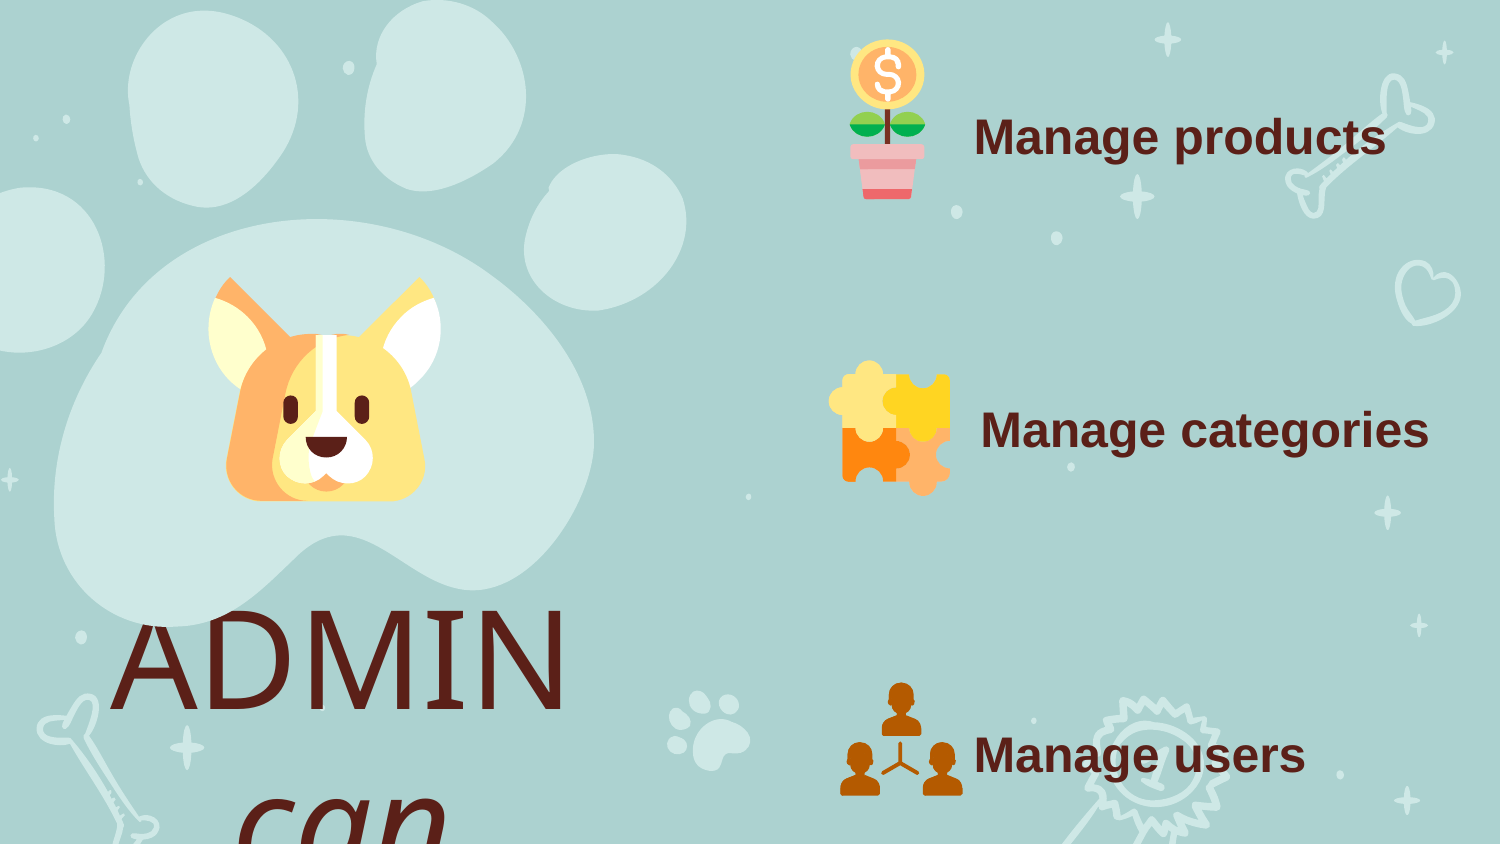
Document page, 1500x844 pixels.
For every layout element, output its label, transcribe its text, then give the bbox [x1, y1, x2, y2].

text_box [839, 682, 963, 796]
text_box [0, 0, 704, 615]
text_box Manage users [967, 728, 1466, 777]
text_box Manage categories [965, 403, 1461, 453]
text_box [202, 276, 448, 502]
title ADMIN can [44, 647, 640, 826]
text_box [837, 39, 926, 200]
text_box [828, 360, 950, 497]
text_box Manage products [958, 110, 1432, 159]
